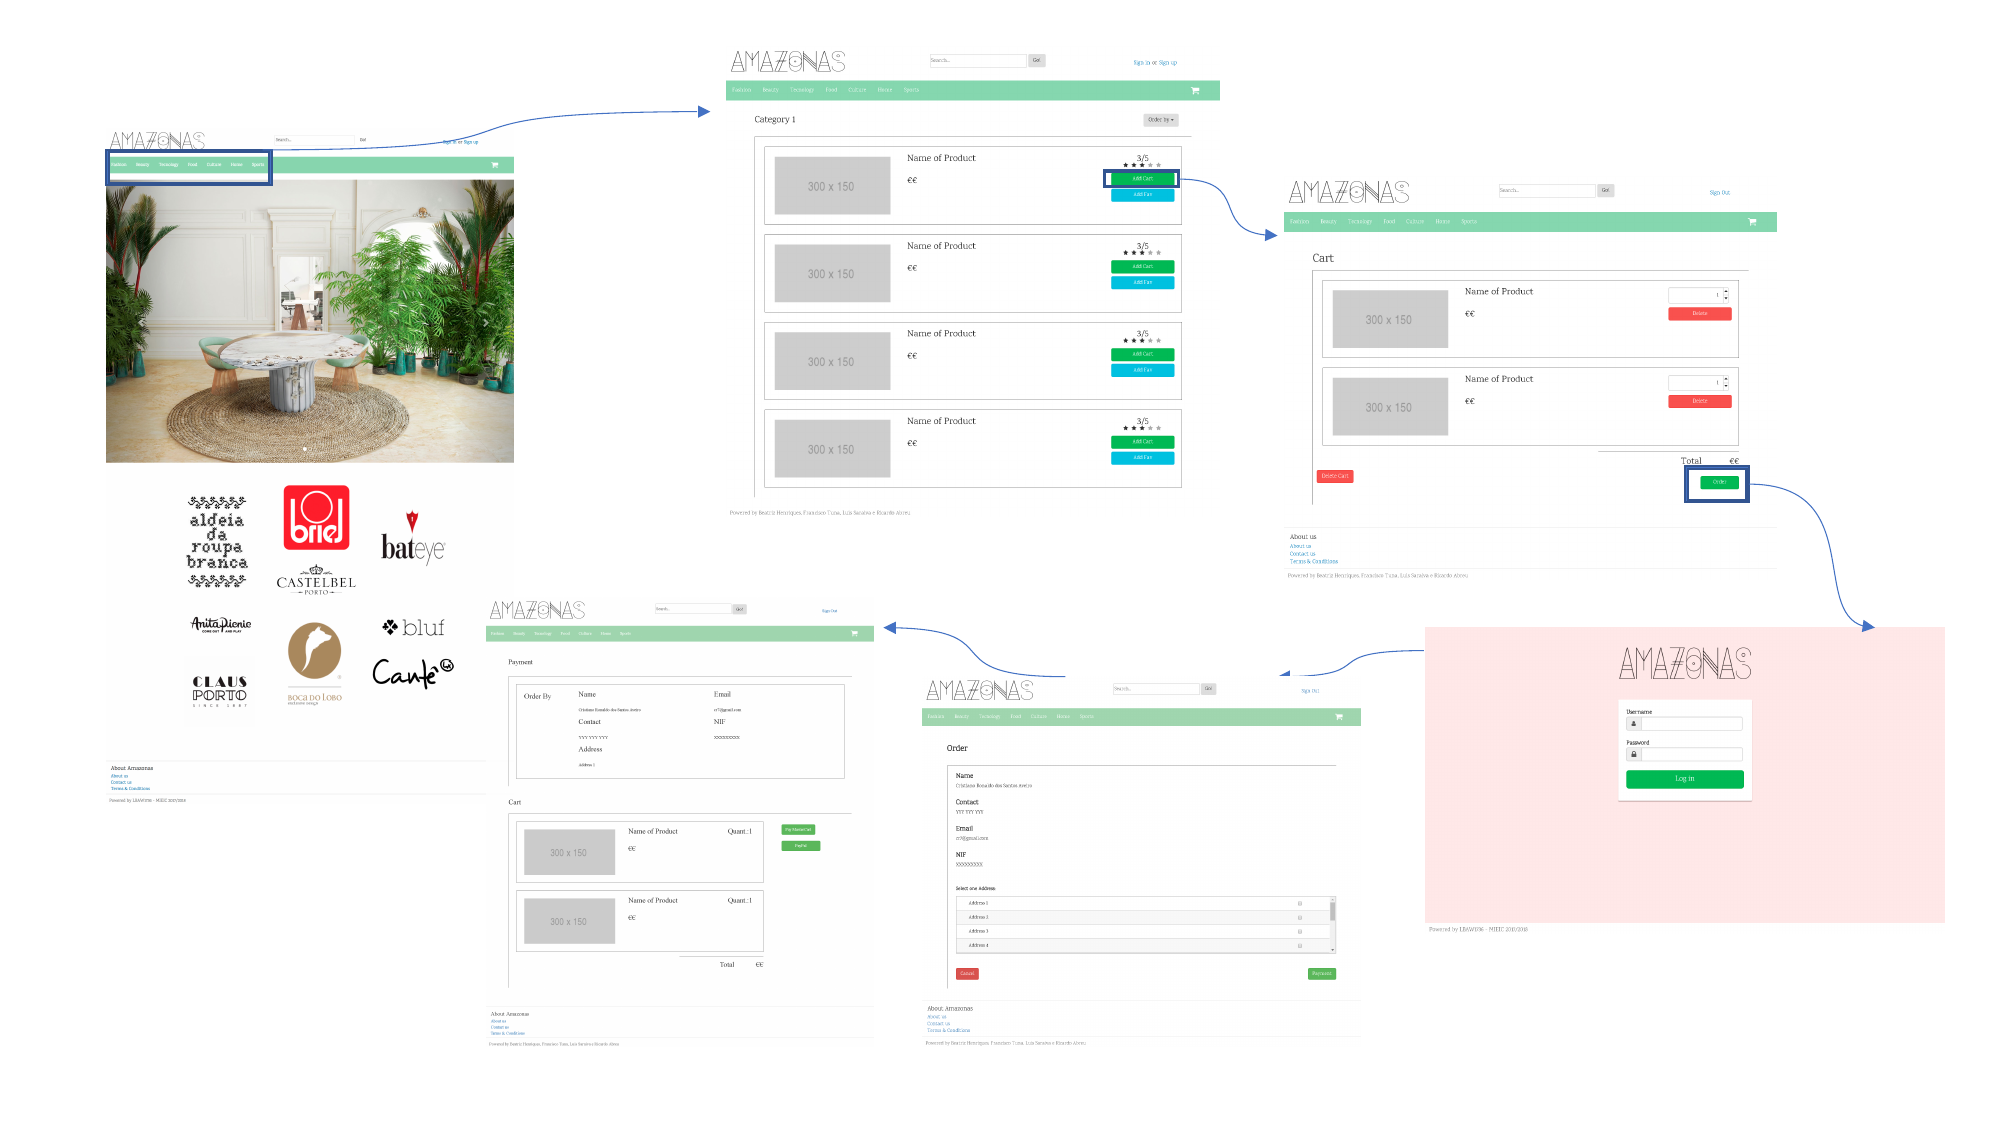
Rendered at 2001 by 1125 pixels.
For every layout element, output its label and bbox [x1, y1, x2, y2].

text_box [262, 111, 711, 150]
text_box [1178, 179, 1278, 236]
picture [1425, 627, 1945, 934]
picture [106, 128, 874, 1047]
text_box [1749, 484, 1875, 628]
picture [726, 46, 1220, 517]
picture [922, 676, 1361, 1047]
picture [1284, 176, 1777, 580]
text_box [883, 627, 1066, 677]
text_box [1277, 650, 1424, 677]
